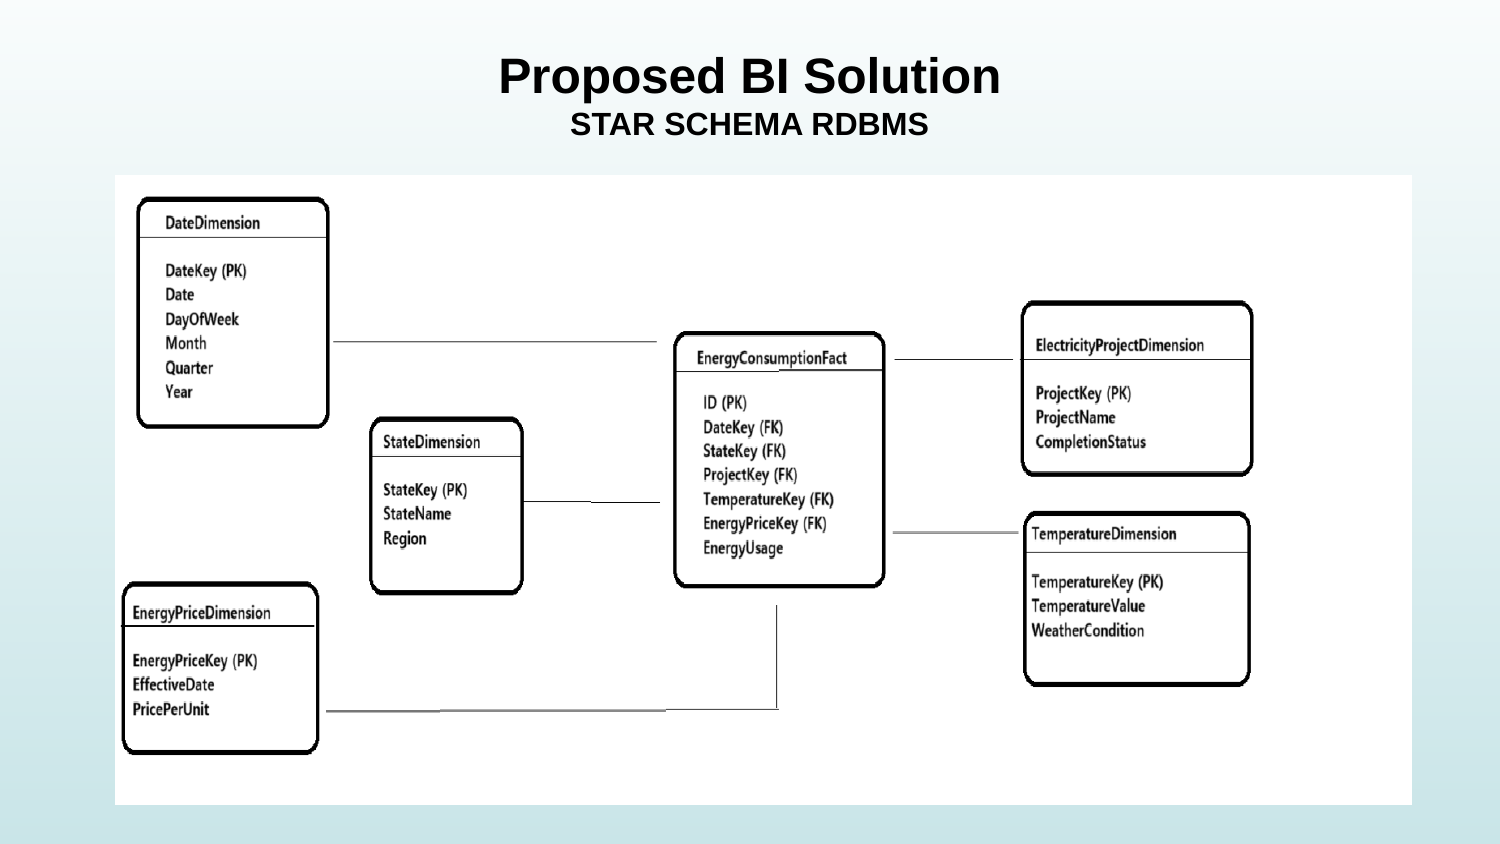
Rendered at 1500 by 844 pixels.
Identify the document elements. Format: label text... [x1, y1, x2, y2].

picture [114, 175, 1412, 806]
title Proposed BI Solution STAR SCHEMA RDBMS [75, 28, 1425, 158]
